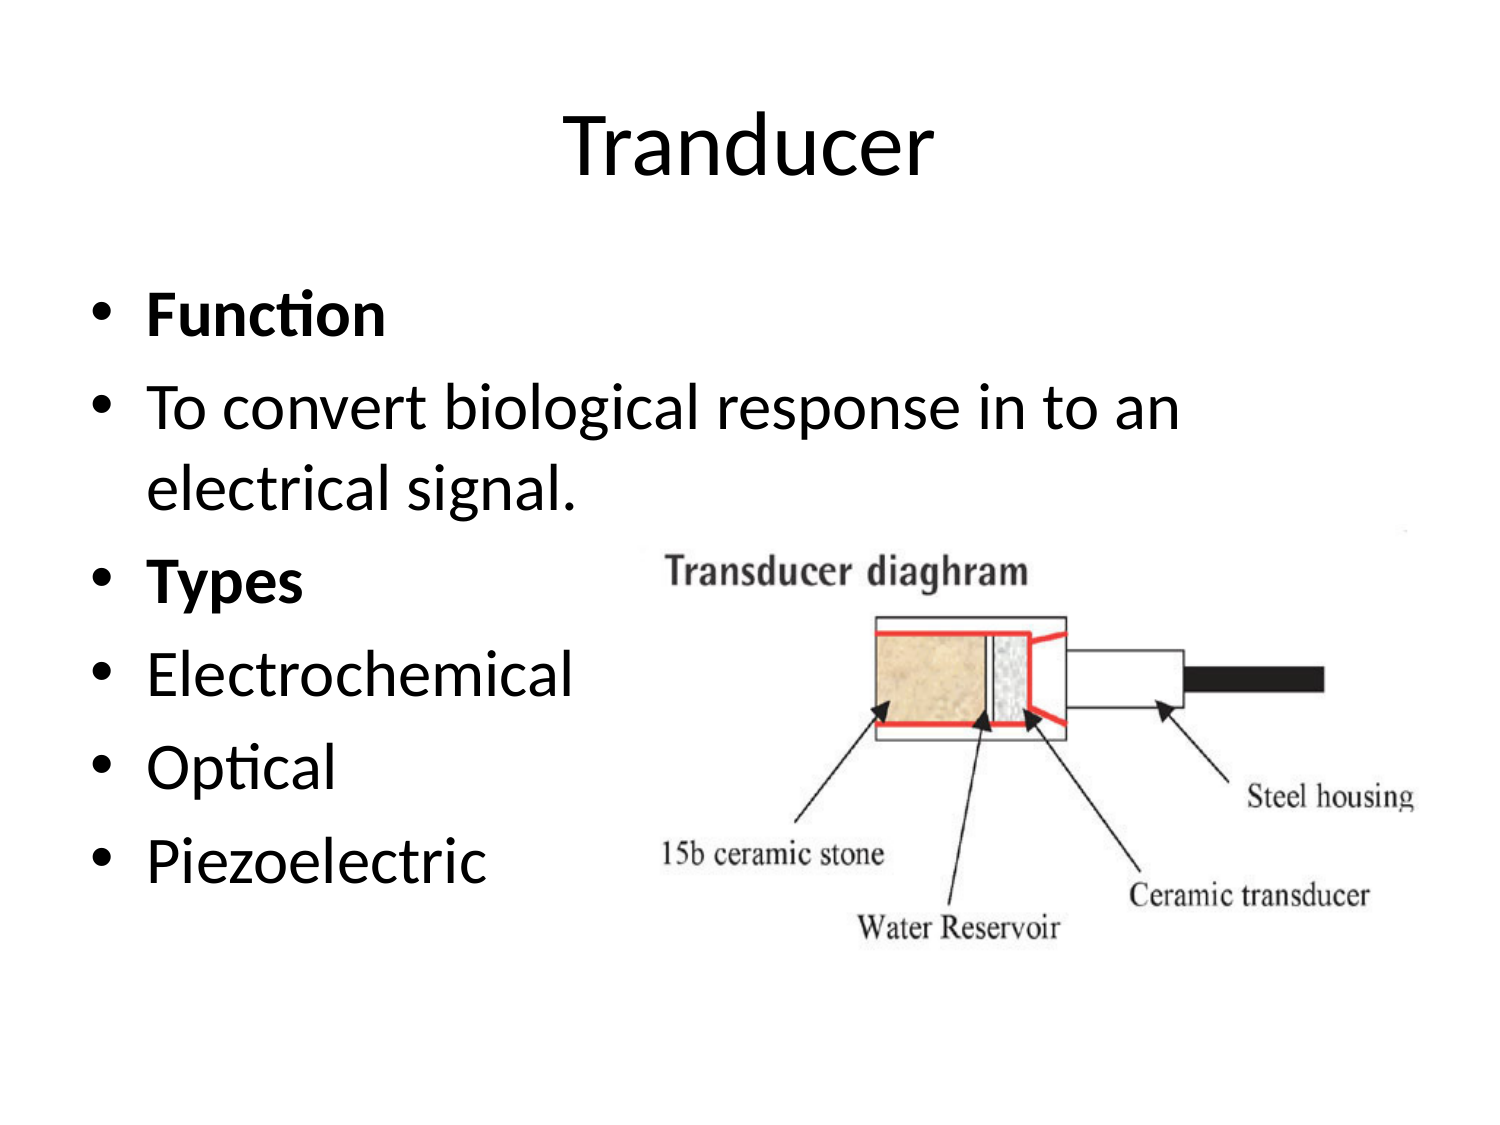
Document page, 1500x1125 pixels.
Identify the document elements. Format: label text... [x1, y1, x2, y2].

list Function To convert biological response in to an electrical signal. Types Electrochemical Optical Piezoelectric [75, 262, 1425, 1005]
picture [637, 524, 1438, 988]
title Tranducer [75, 45, 1425, 233]
